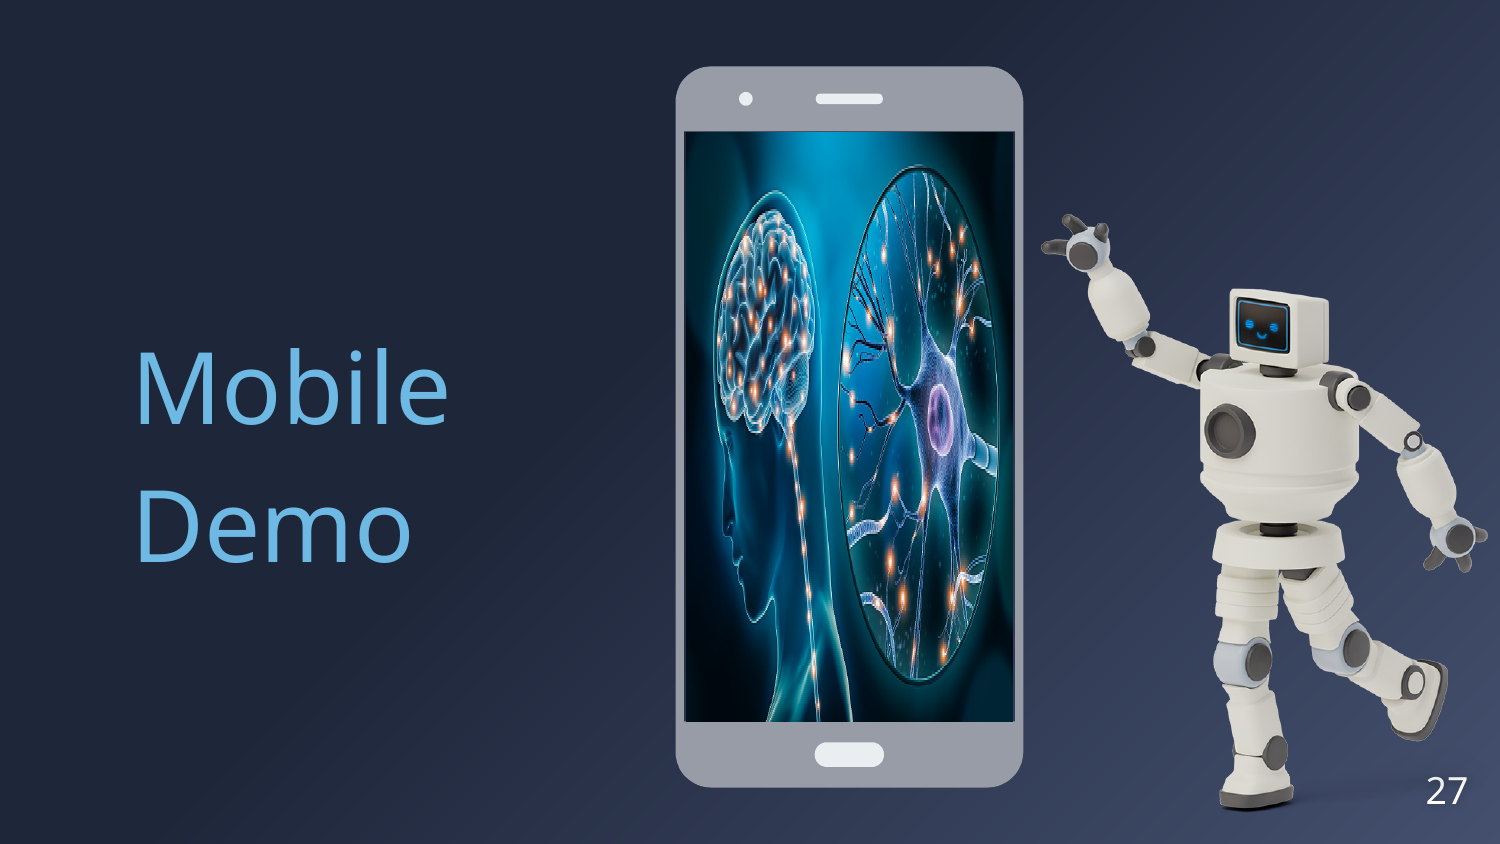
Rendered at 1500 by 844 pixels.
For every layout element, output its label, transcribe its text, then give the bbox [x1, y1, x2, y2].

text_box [675, 66, 1024, 788]
list Mobile Demo [131, 342, 550, 548]
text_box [1041, 214, 1488, 814]
